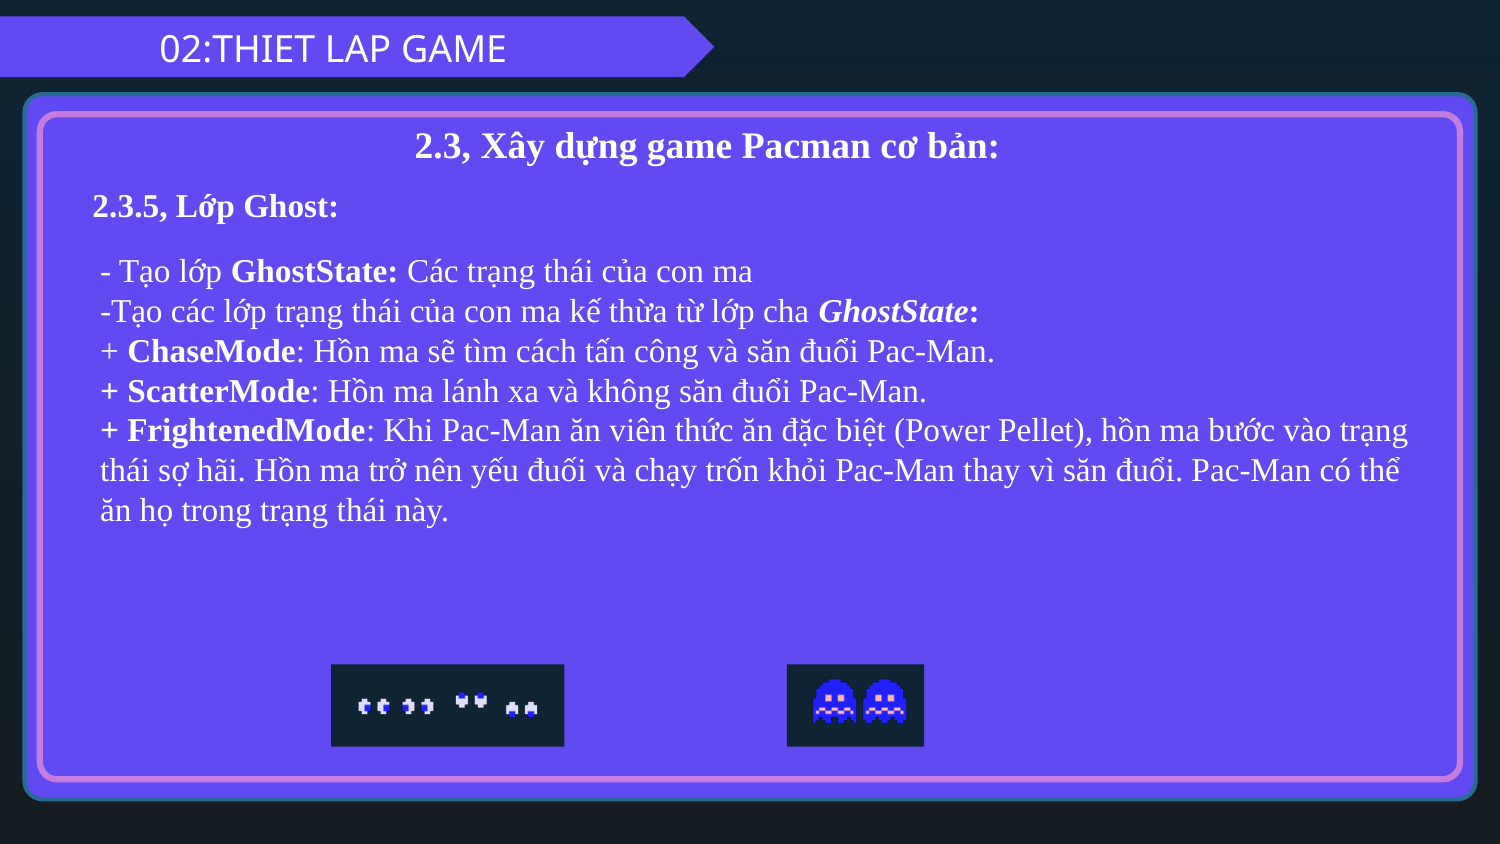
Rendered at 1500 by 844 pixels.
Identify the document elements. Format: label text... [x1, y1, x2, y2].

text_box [24, 93, 1476, 800]
text_box [708, 37, 717, 57]
picture [809, 675, 911, 727]
picture [346, 685, 547, 737]
text_box 02:THIET LAP GAME [0, 17, 708, 78]
